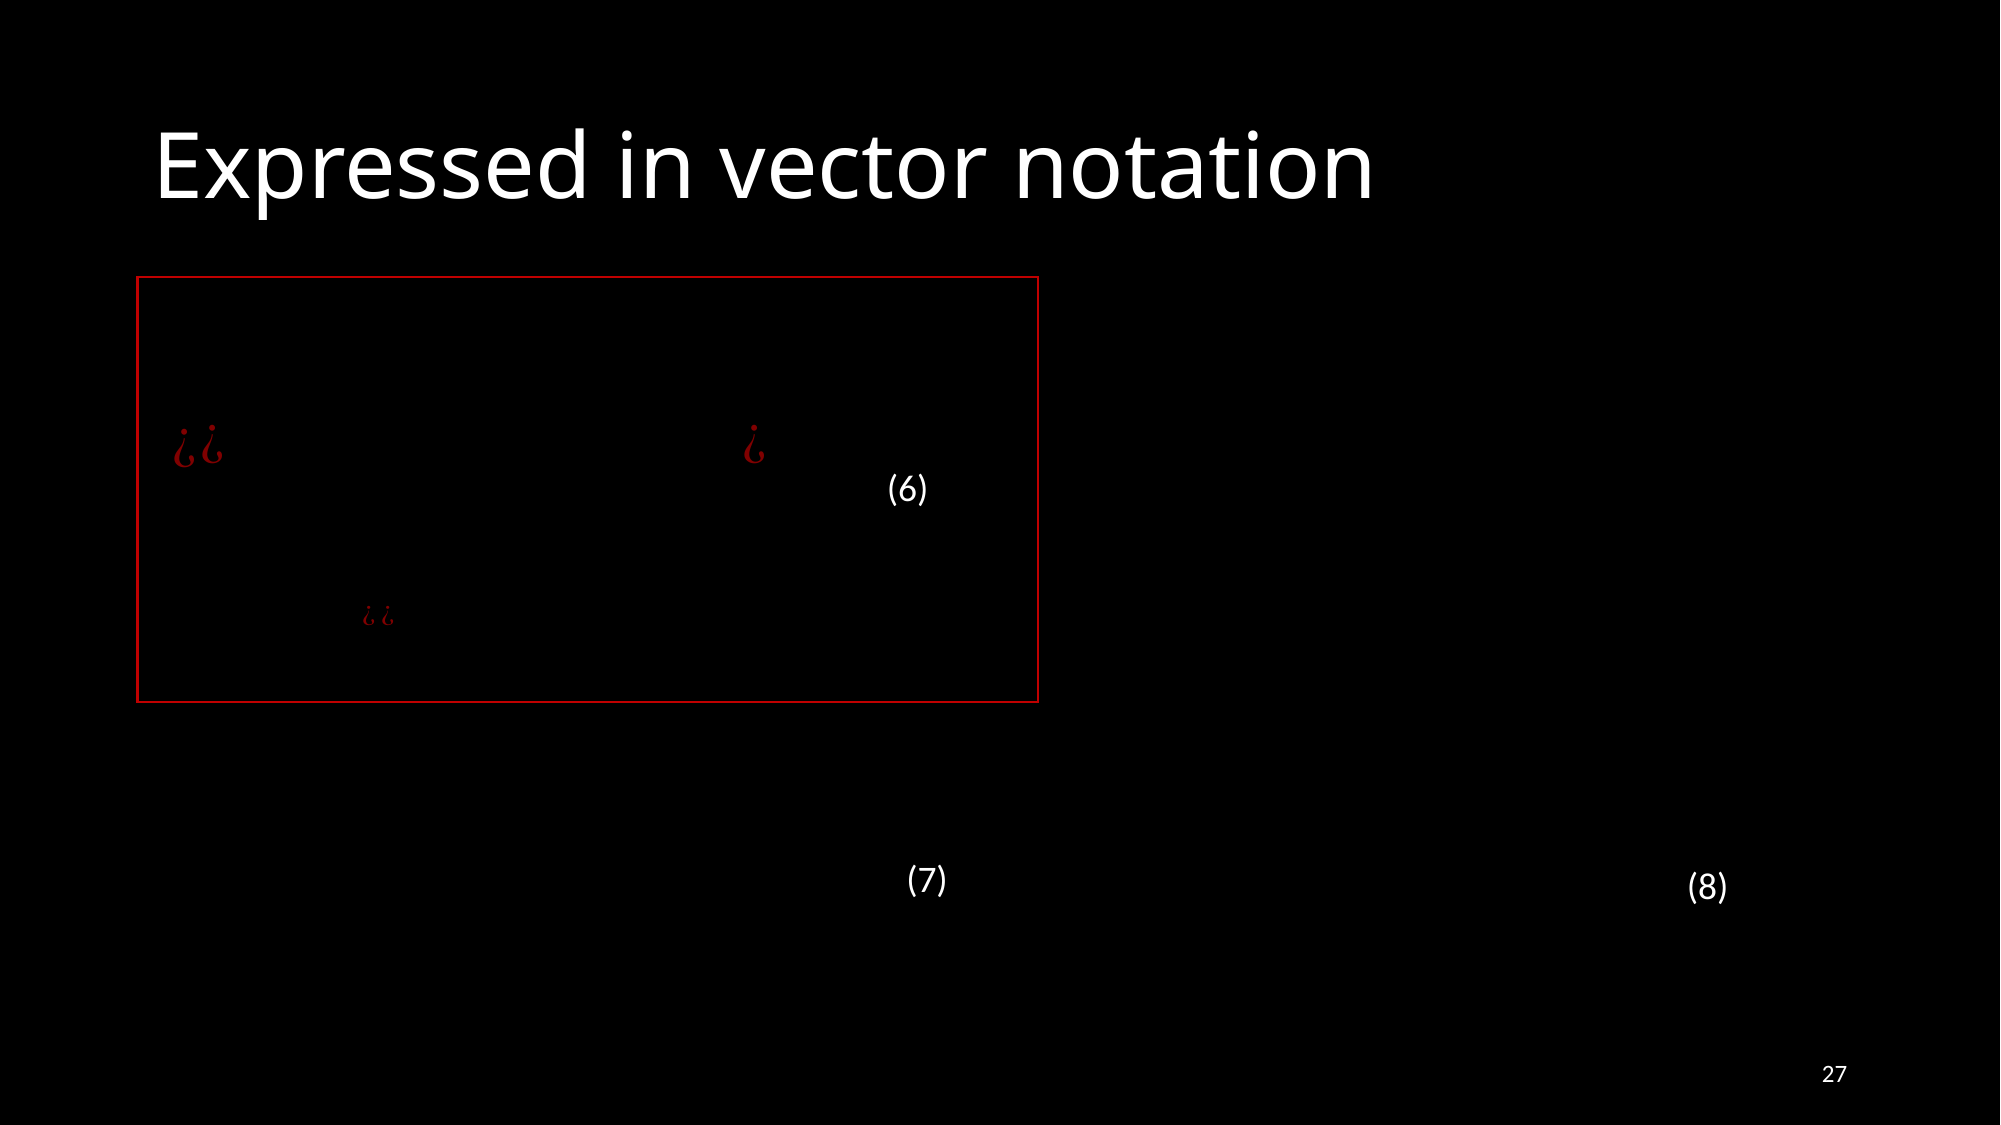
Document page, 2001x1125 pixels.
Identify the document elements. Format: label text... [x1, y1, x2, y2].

text_box (8) [1672, 854, 1744, 915]
slide_number 27 [1412, 1042, 1863, 1103]
text_box (7) [891, 847, 965, 908]
title Expressed in vector notation [137, 59, 1863, 278]
text_box [136, 276, 1039, 703]
